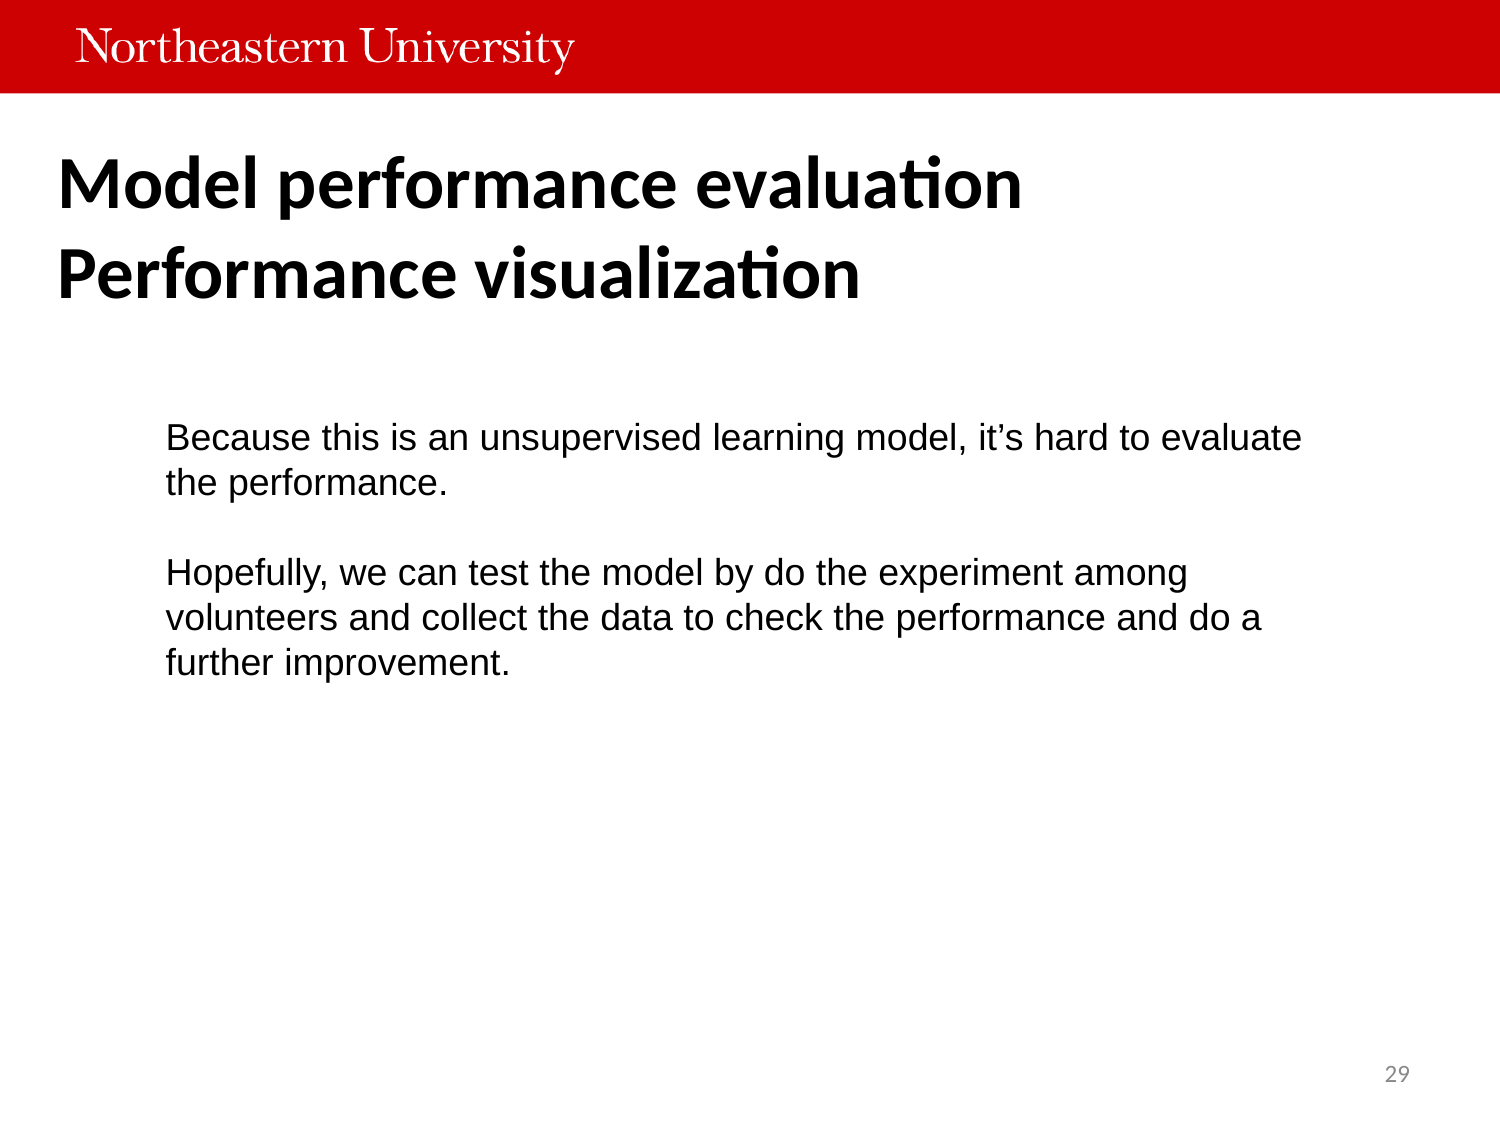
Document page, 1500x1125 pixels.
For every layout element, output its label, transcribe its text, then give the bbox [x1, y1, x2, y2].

slide_number 29 [1074, 1042, 1425, 1103]
title Model performance evaluation Performance visualization [42, 102, 1457, 344]
text_box Because this is an unsupervised learning model, it’s hard to evaluate the performance. Hopefully, we can test the model by do the experiment among volunteers and collect the data to check the performance and do a further improvement. [150, 405, 1379, 691]
picture [75, 27, 575, 75]
